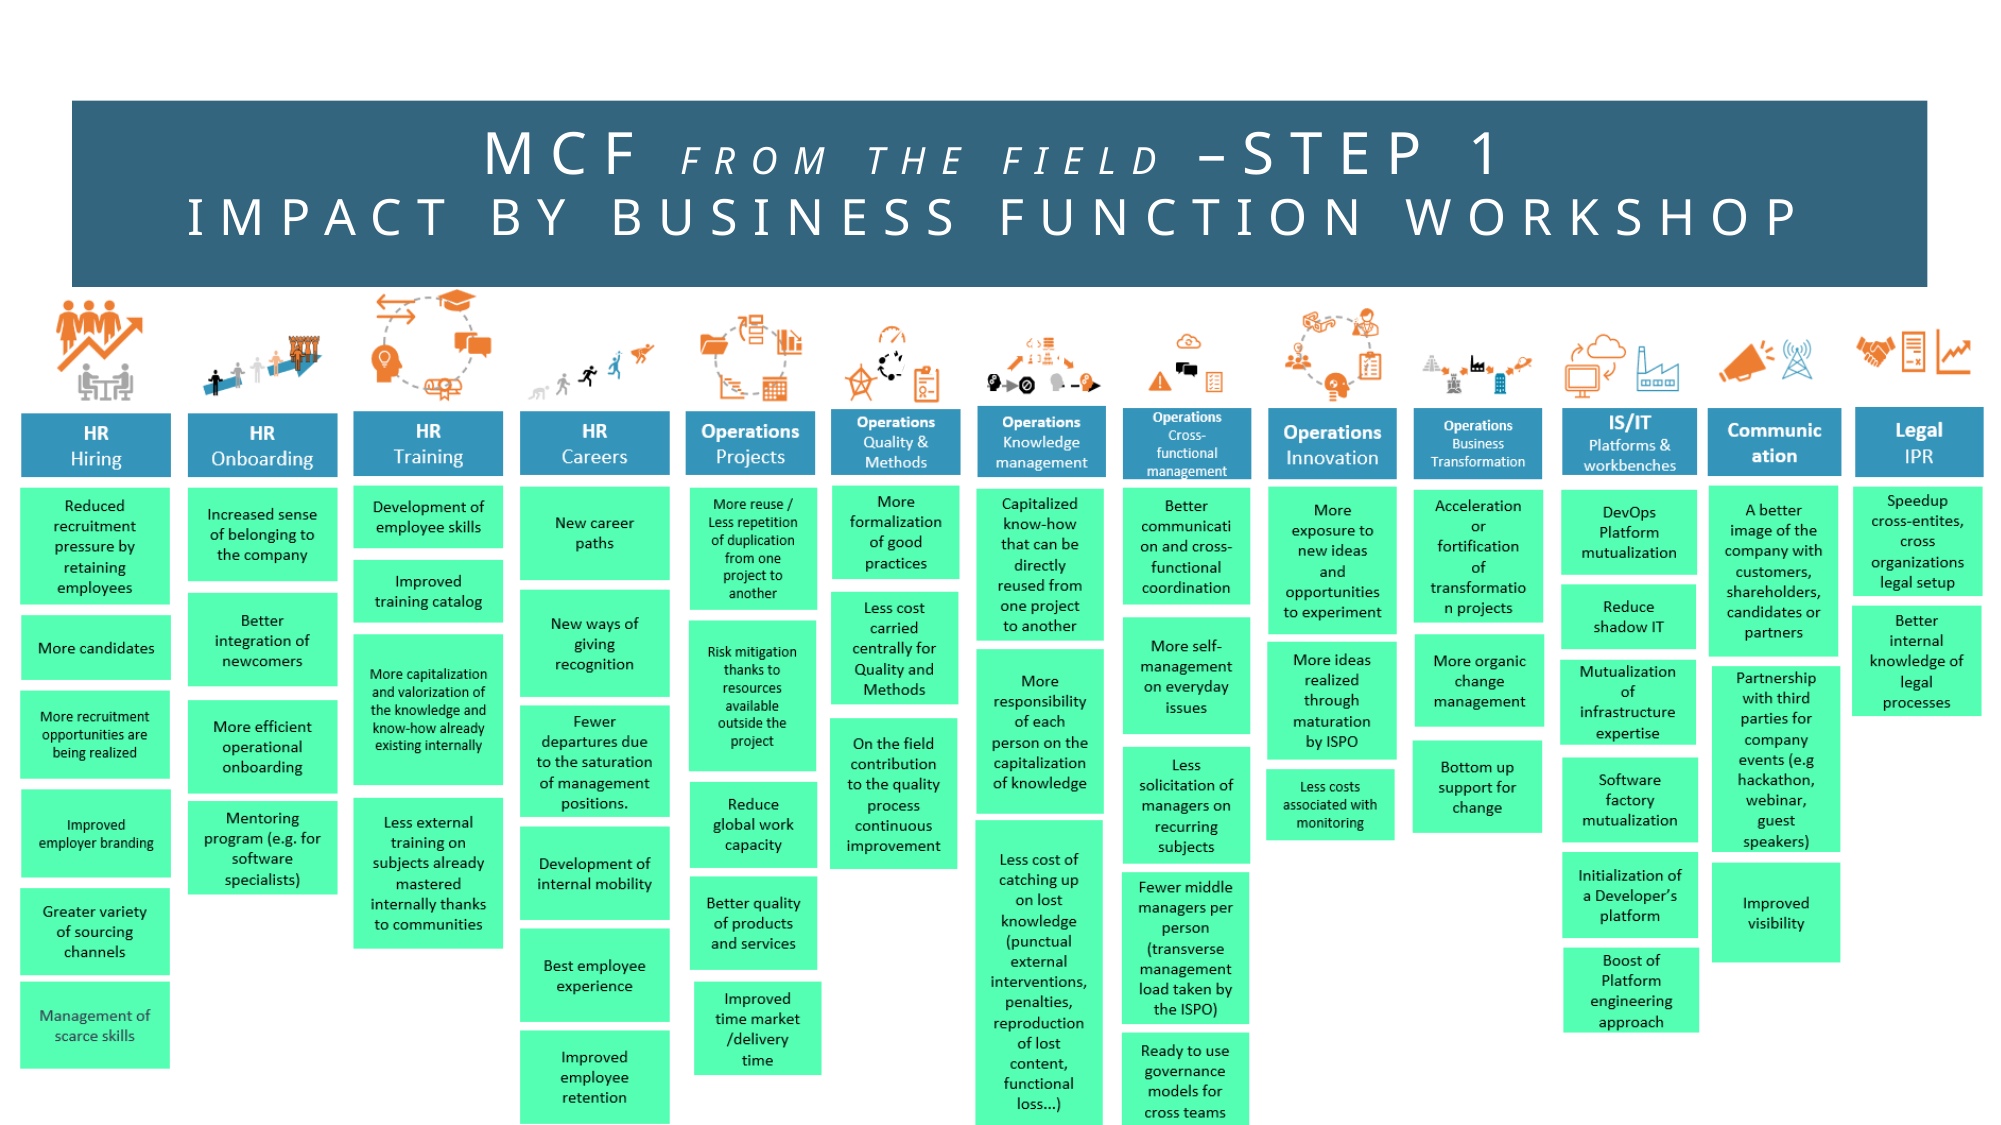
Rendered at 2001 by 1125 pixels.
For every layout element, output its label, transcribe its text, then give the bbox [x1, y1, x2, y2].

picture [16, 287, 1989, 1125]
title MCF from the field –STEP 1 IMPACT BY BUSINESS FUNCTION WORKSHOP VALUE [95, 108, 1905, 186]
